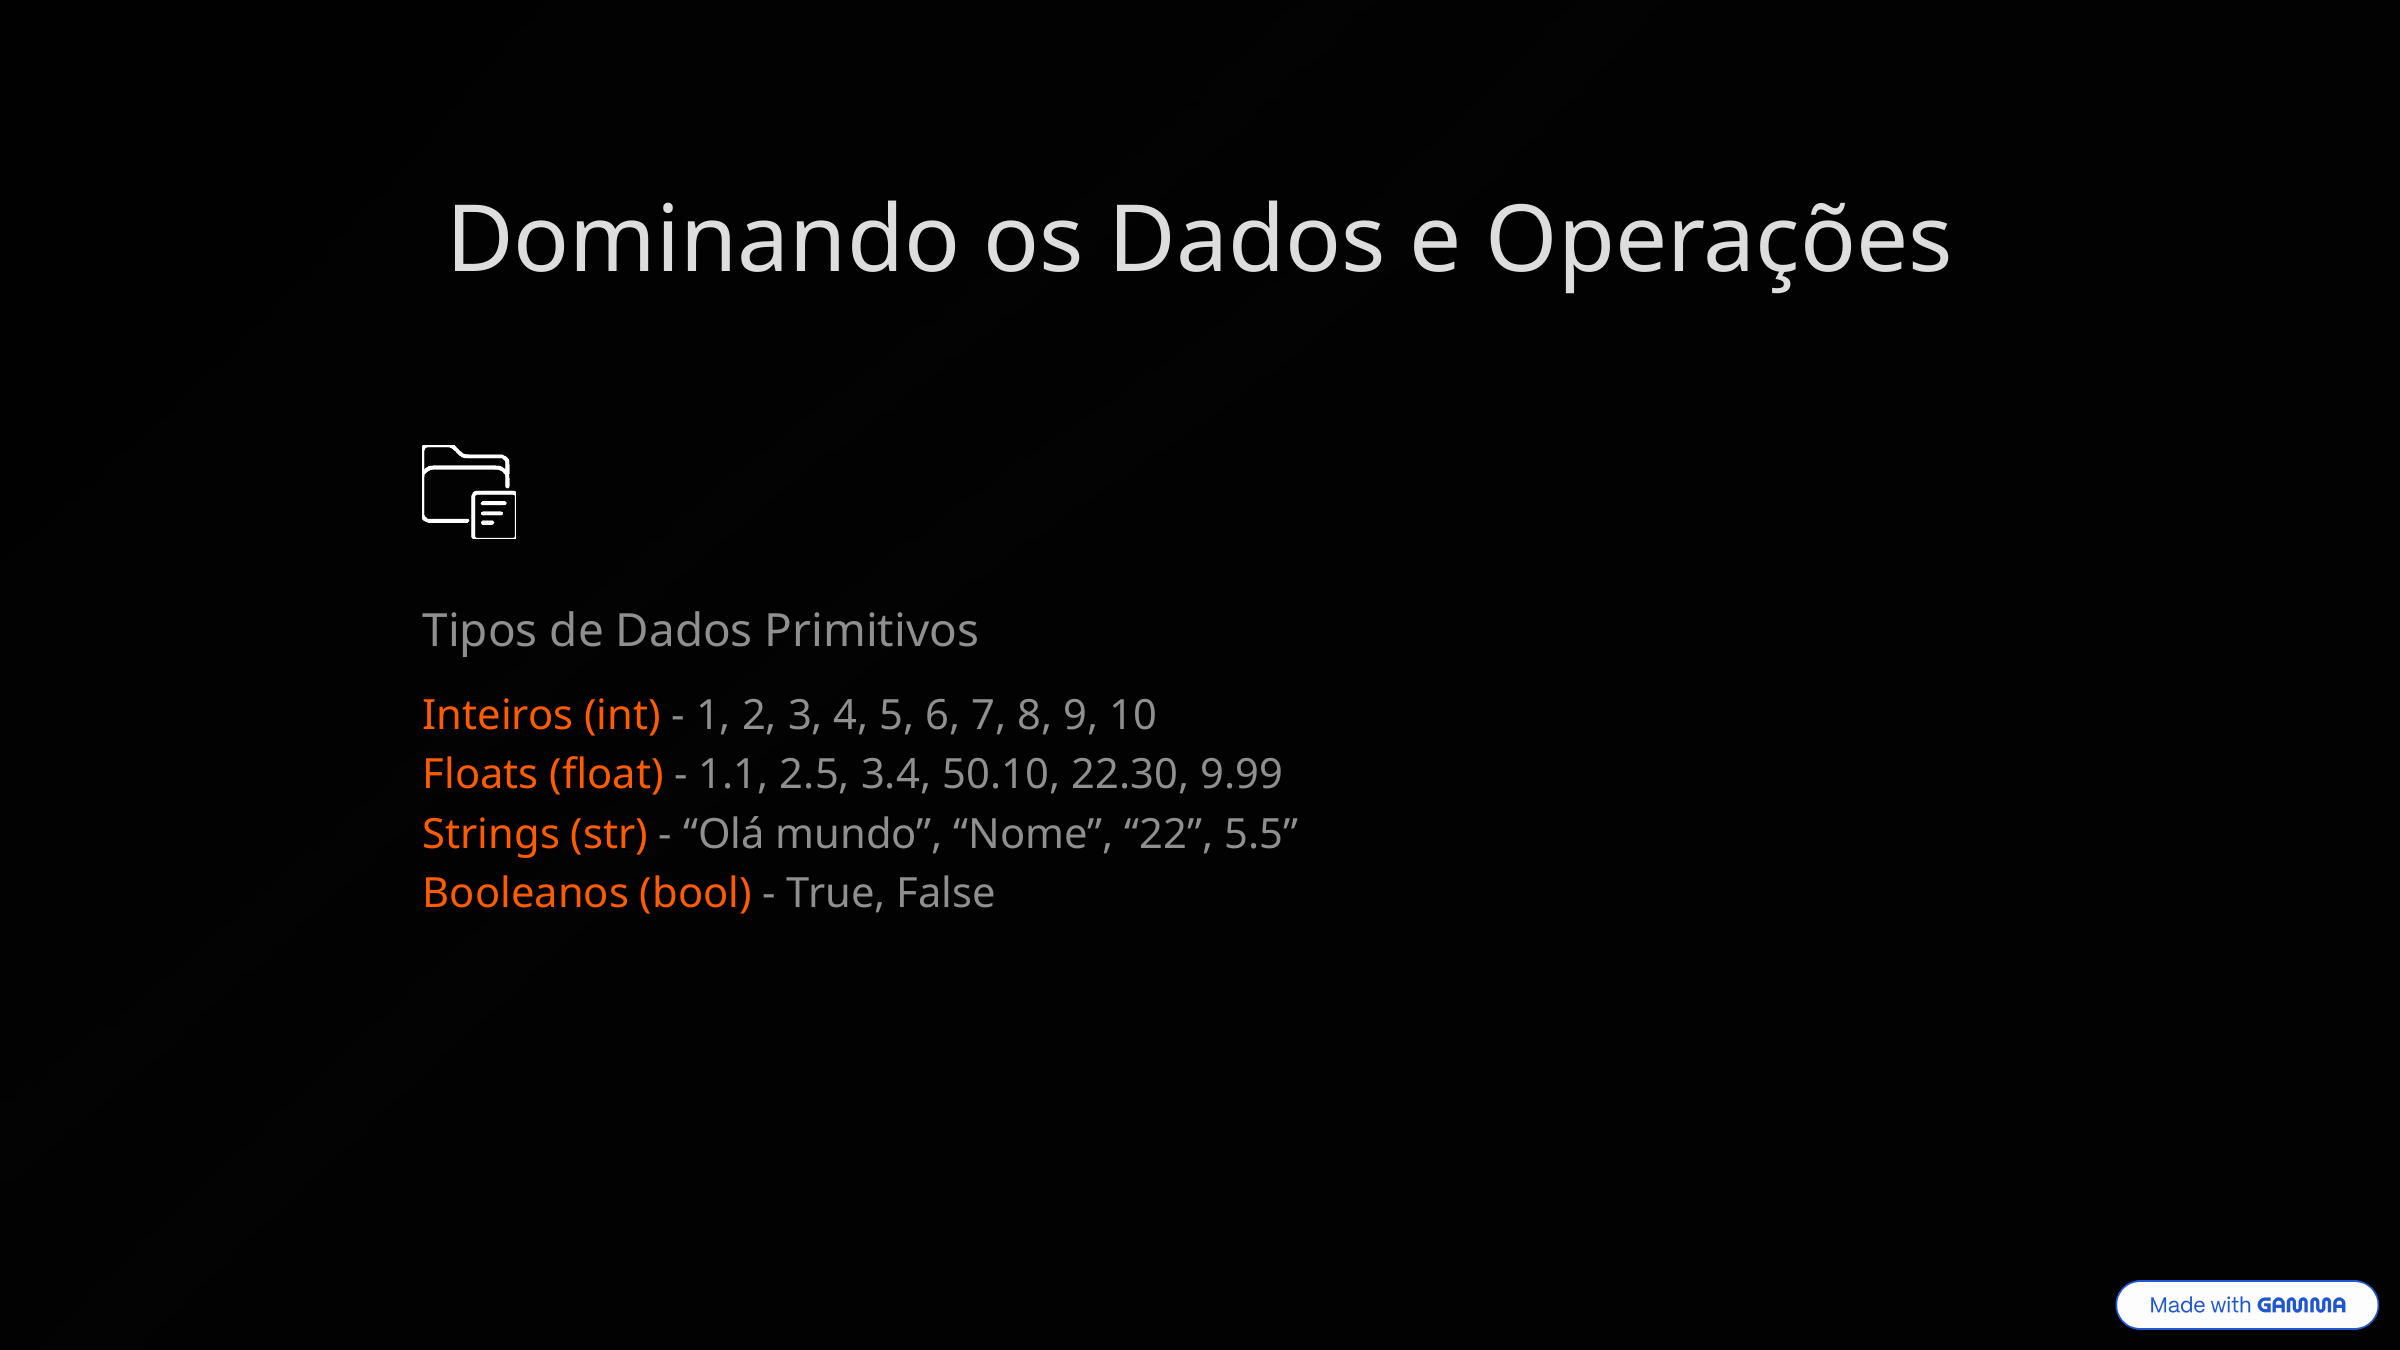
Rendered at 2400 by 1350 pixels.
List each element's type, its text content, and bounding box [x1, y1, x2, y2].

text_box Inteiros (int) - 1, 2, 3, 4, 5, 6, 7, 8, 9, 10 Floats (float) - 1.1, 2.5, 3.4, 50.10, 22.30, 9.99 Strings (str) - “Olá mundo”, “Nome”, “22”, 5.5” Booleanos (bool) - True, False [422, 678, 1397, 1093]
picture [2106, 1271, 2389, 1339]
text_box Tipos de Dados Primitivos [422, 597, 1004, 657]
text_box Dominando os Dados e Operações [422, 174, 1978, 291]
picture [422, 445, 516, 539]
